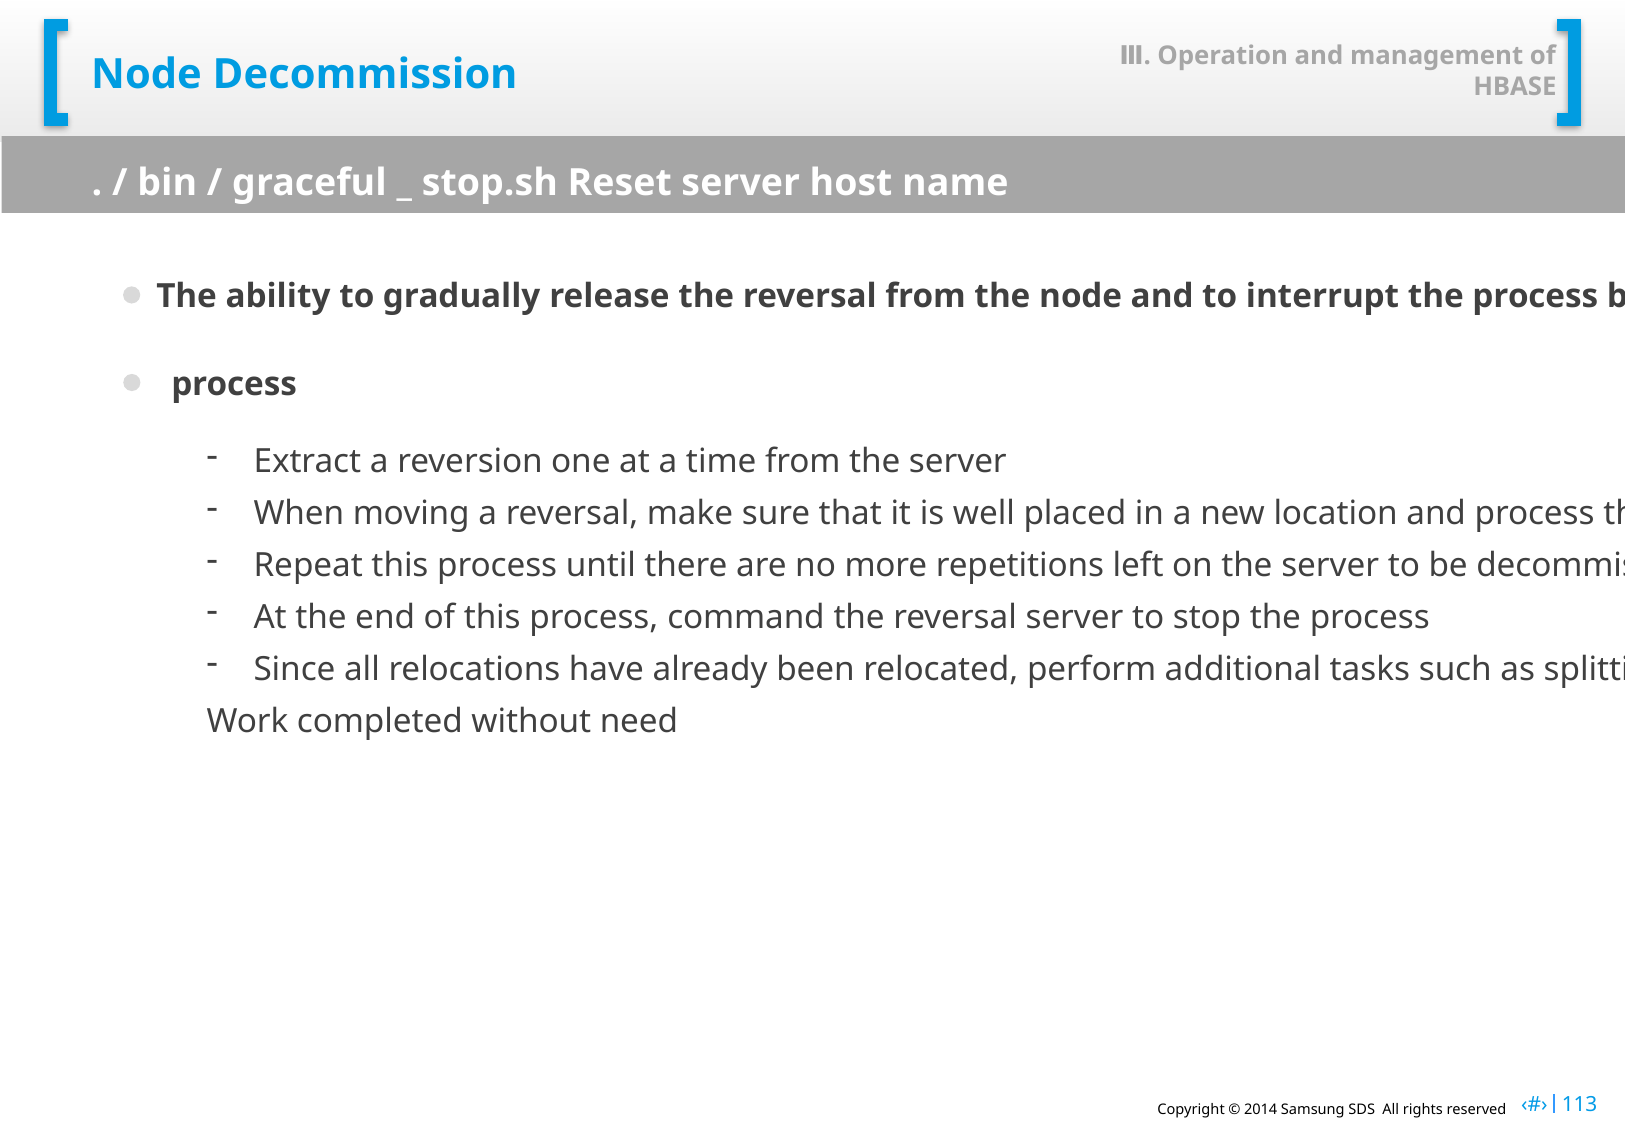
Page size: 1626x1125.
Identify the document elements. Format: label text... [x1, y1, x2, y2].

text_box Ⅲ. Operation and management of HBASE [1034, 30, 1572, 108]
text_box [0, 134, 1625, 215]
title Node Decommission [90, 33, 1439, 111]
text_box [122, 354, 310, 411]
text_box Extract a reversion one at a time from the server When moving a reversal, make sure that it is well placed in a new location and process the next replay Repeat this process until there are no more repetitions left on the server to be decommissioned At the end of this process, command the reversal server to stop the process Since all relocations have already been relocated, perform additional tasks such as splitting the WAL Work completed without need [191, 420, 1625, 746]
list . / bin / graceful _ stop.sh Reset server host name [91, 144, 1586, 218]
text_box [122, 266, 1625, 323]
